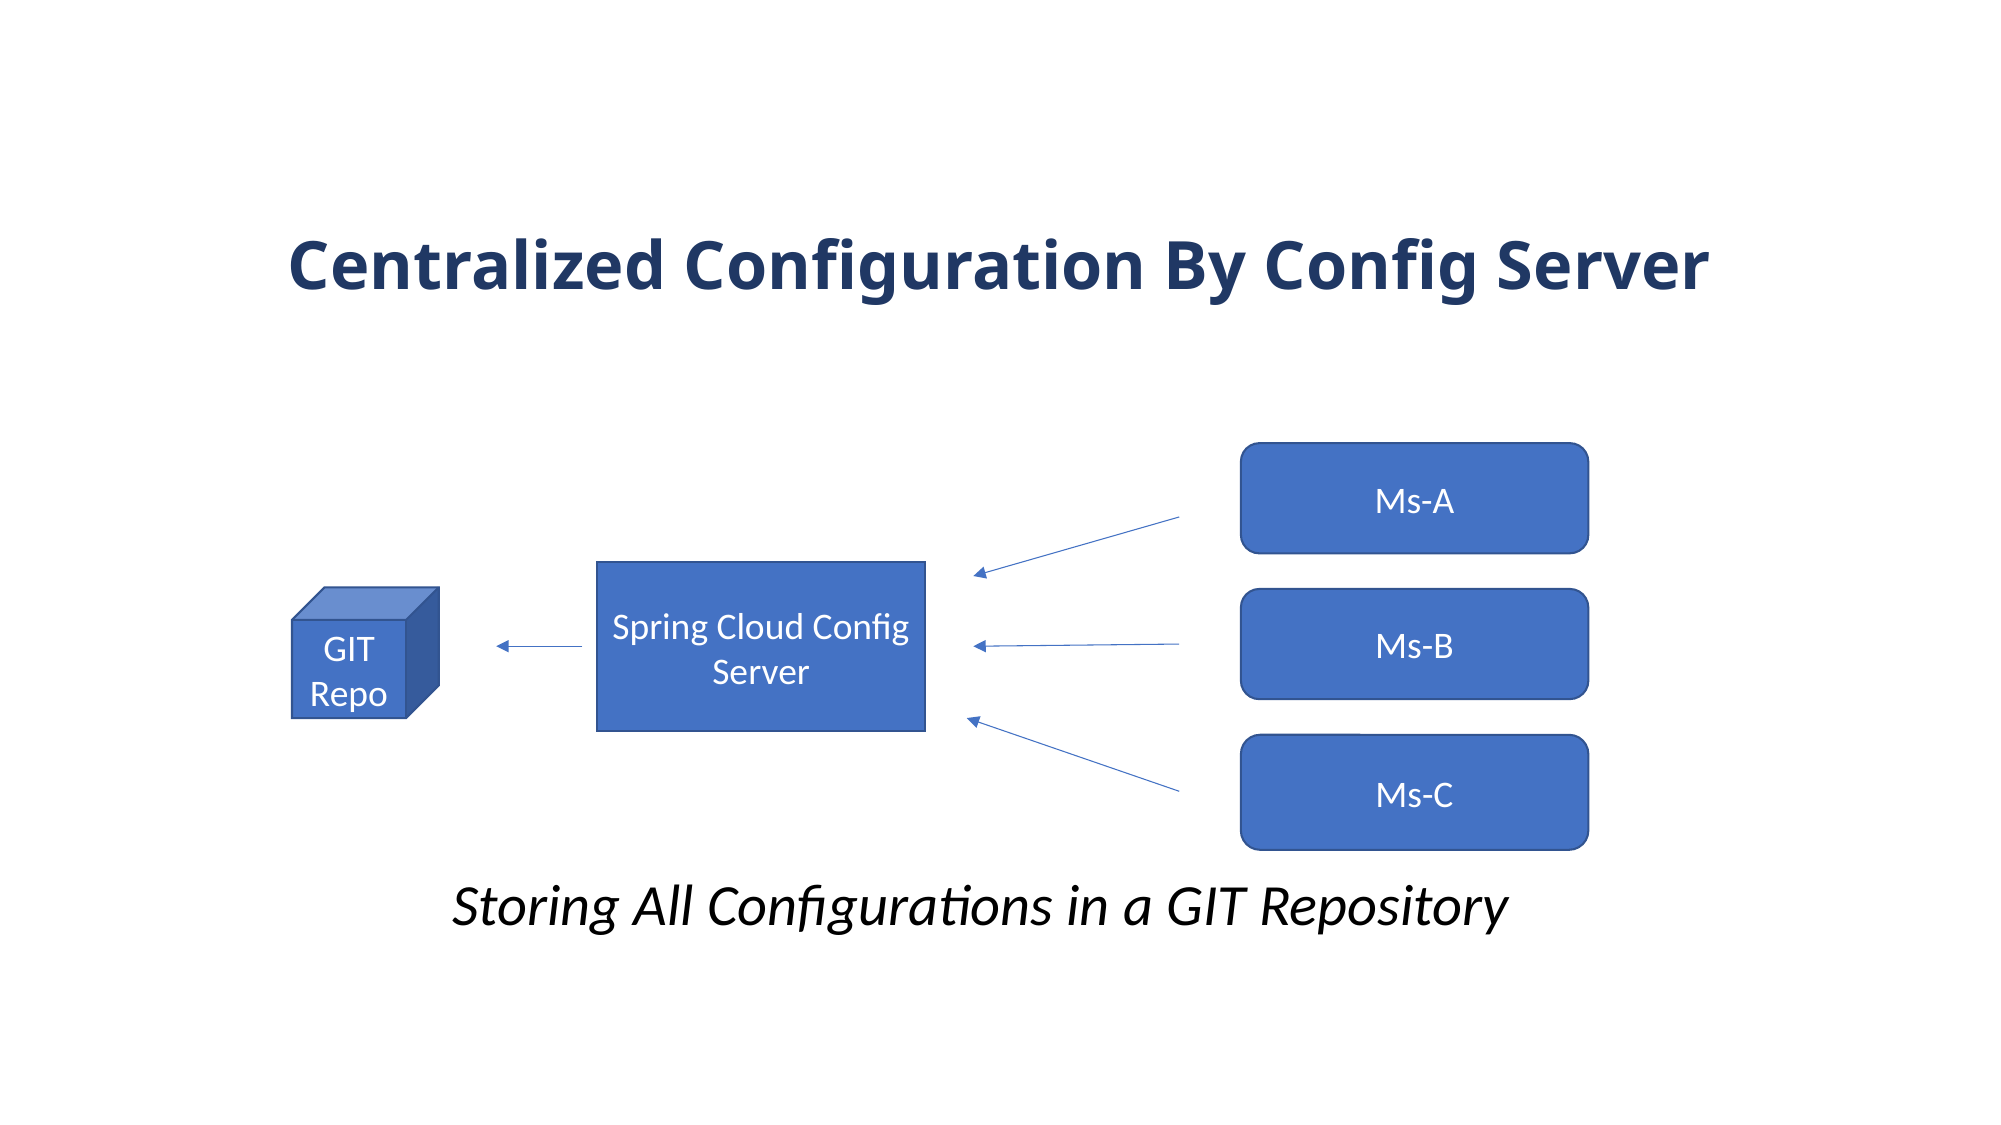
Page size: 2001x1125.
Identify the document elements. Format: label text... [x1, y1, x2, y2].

text_box Spring Cloud Config Server [596, 561, 926, 732]
text_box GIT Repo [290, 586, 440, 720]
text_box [966, 718, 1180, 792]
text_box Ms-B [1239, 587, 1590, 701]
list Storing All Configurations in a GIT Repository [137, 365, 1863, 996]
text_box Ms-A [1239, 442, 1590, 555]
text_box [973, 516, 1180, 576]
title Centralized Configuration By Config Server [137, 195, 1863, 340]
text_box Ms-C [1239, 733, 1590, 851]
